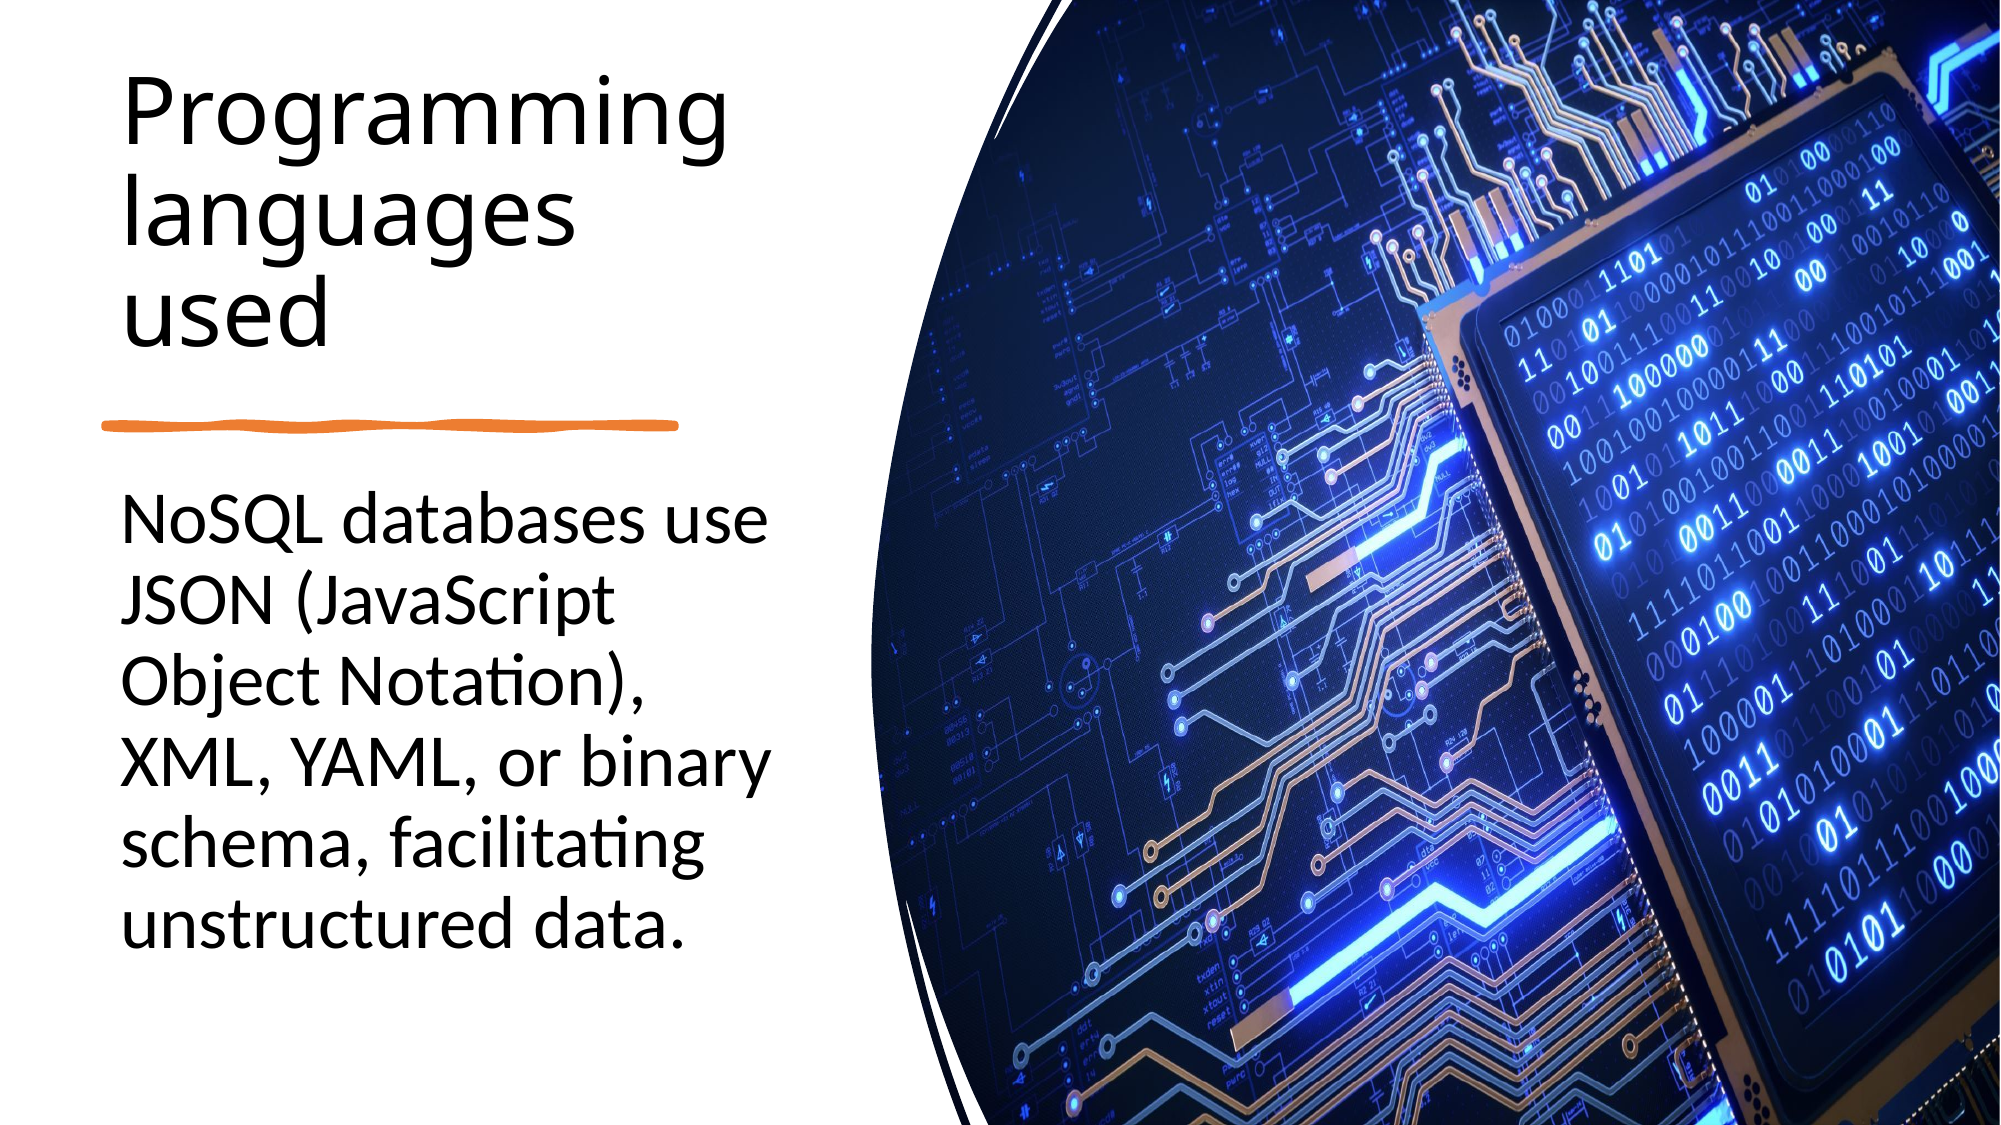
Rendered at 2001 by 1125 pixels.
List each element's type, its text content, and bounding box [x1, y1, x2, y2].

text_box [103, 421, 676, 431]
list NoSQL databases use JSON (JavaScript Object Notation), XML, YAML, or binary schema, facilitating unstructured data. [105, 471, 802, 1016]
picture [871, 0, 2000, 1125]
title Programming languages used [105, 53, 822, 375]
text_box [0, 0, 871, 1125]
